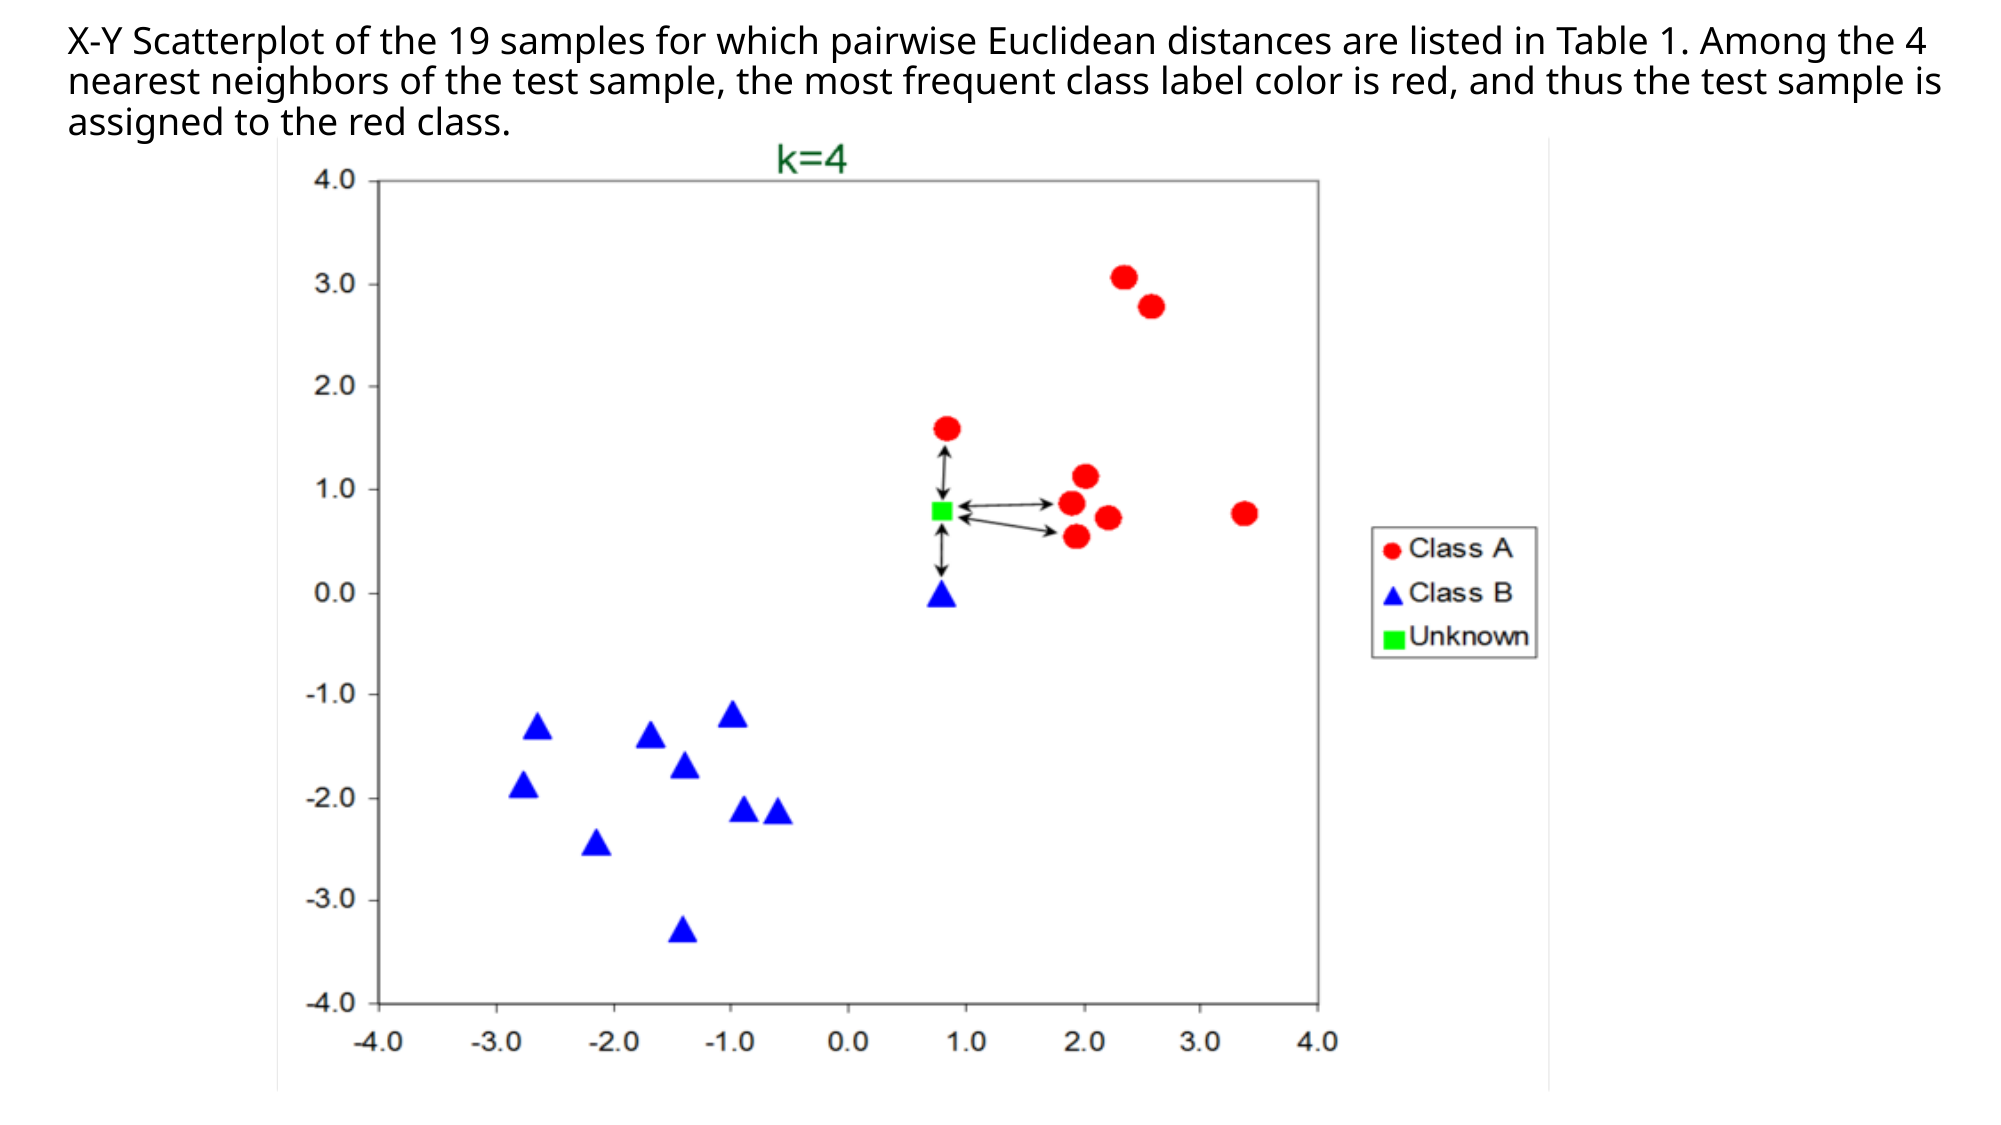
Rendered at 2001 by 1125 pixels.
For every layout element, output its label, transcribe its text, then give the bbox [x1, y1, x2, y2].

title X-Y Scatterplot of the 19 samples for which pairwise Euclidean distances are listed in Table 1. Among the 4 nearest neighbors of the test sample, the most frequent class label color is red, and thus the test sample is assigned to the red class. [52, 37, 1968, 128]
picture [267, 127, 1560, 1100]
